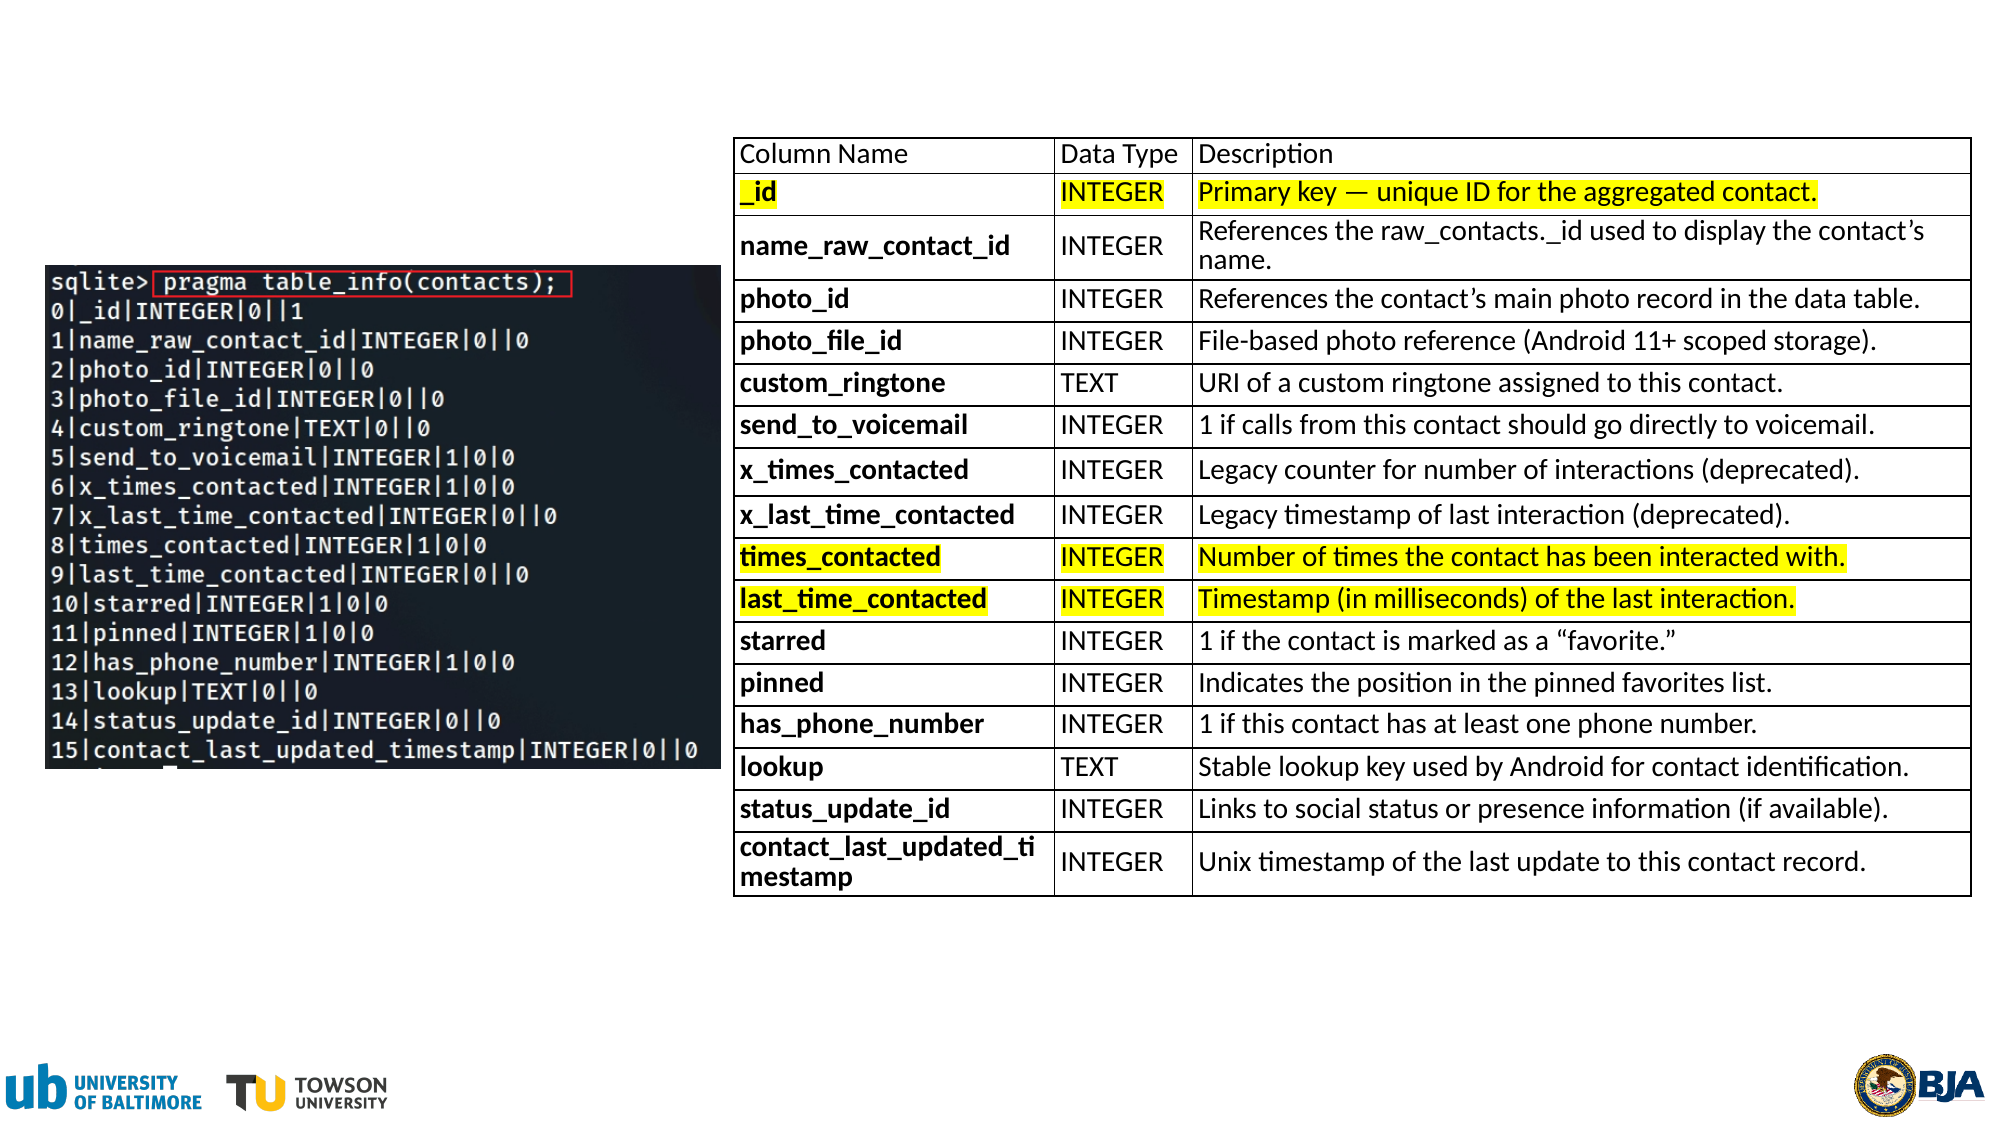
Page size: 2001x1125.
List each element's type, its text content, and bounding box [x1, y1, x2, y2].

table_cell custom_ringtone [735, 365, 1054, 405]
table_cell x_last_time_contacted [735, 497, 1054, 537]
table_cell 1 if calls from this contact should go directly to voicemail. [1193, 407, 1970, 447]
table_cell Indicates the position in the pinned favorites list. [1193, 665, 1970, 705]
table_cell INTEGER [1055, 449, 1192, 495]
table_cell pinned [735, 665, 1054, 705]
table_cell URI of a custom ringtone assigned to this contact. [1193, 365, 1970, 405]
table_cell Primary key — unique ID for the aggregated contact. [1193, 174, 1970, 215]
table_cell Legacy counter for number of interactions (deprecated). [1193, 449, 1970, 495]
table_cell status_update_id [735, 791, 1054, 831]
picture [0, 1031, 407, 1125]
table_cell 1 if the contact is marked as a “favorite.” [1193, 623, 1970, 663]
table_cell INTEGER [1055, 174, 1192, 215]
table_cell INTEGER [1055, 581, 1192, 621]
table_cell TEXT [1055, 749, 1192, 789]
table_cell Number of times the contact has been interacted with. [1193, 539, 1970, 579]
table_header Description [1193, 139, 1970, 173]
table_cell INTEGER [1055, 497, 1192, 537]
table_cell times_contacted [735, 539, 1054, 579]
table_cell starred [735, 623, 1054, 663]
table_cell References the raw_contacts._id used to display the contact’s name. [1193, 216, 1970, 279]
table_cell Legacy timestamp of last interaction (deprecated). [1193, 497, 1970, 537]
table_cell INTEGER [1055, 833, 1192, 895]
table_cell Unix timestamp of the last update to this contact record. [1193, 833, 1970, 895]
table_cell INTEGER [1055, 665, 1192, 705]
table_cell INTEGER [1055, 323, 1192, 363]
table_cell photo_id [735, 281, 1054, 321]
table_cell File-based photo reference (Android 11+ scoped storage). [1193, 323, 1970, 363]
table_cell has_phone_number [735, 707, 1054, 747]
table_cell last_time_contacted [735, 581, 1054, 621]
table_header Data Type [1055, 139, 1192, 173]
table_cell Timestamp (in milliseconds) of the last interaction. [1193, 581, 1970, 621]
table_cell INTEGER [1055, 791, 1192, 831]
table_cell Links to social status or presence information (if available). [1193, 791, 1970, 831]
table_cell photo_file_id [735, 323, 1054, 363]
table_cell name_raw_contact_id [735, 216, 1054, 279]
table_cell INTEGER [1055, 623, 1192, 663]
table_cell _id [735, 174, 1054, 215]
table_cell INTEGER [1055, 407, 1192, 447]
table_cell contact_last_updated_timestamp [735, 833, 1054, 895]
table_cell lookup [735, 749, 1054, 789]
table_cell INTEGER [1055, 539, 1192, 579]
picture [1854, 1054, 1986, 1117]
table_cell send_to_voicemail [735, 407, 1054, 447]
picture [45, 265, 721, 769]
table_header Column Name [735, 139, 1054, 173]
table_cell TEXT [1055, 365, 1192, 405]
table_cell References the contact’s main photo record in the data table. [1193, 281, 1970, 321]
table_cell INTEGER [1055, 216, 1192, 279]
table_cell INTEGER [1055, 707, 1192, 747]
table_cell x_times_contacted [735, 449, 1054, 495]
table_cell 1 if this contact has at least one phone number. [1193, 707, 1970, 747]
table_cell INTEGER [1055, 281, 1192, 321]
table_cell Stable lookup key used by Android for contact identification. [1193, 749, 1970, 789]
